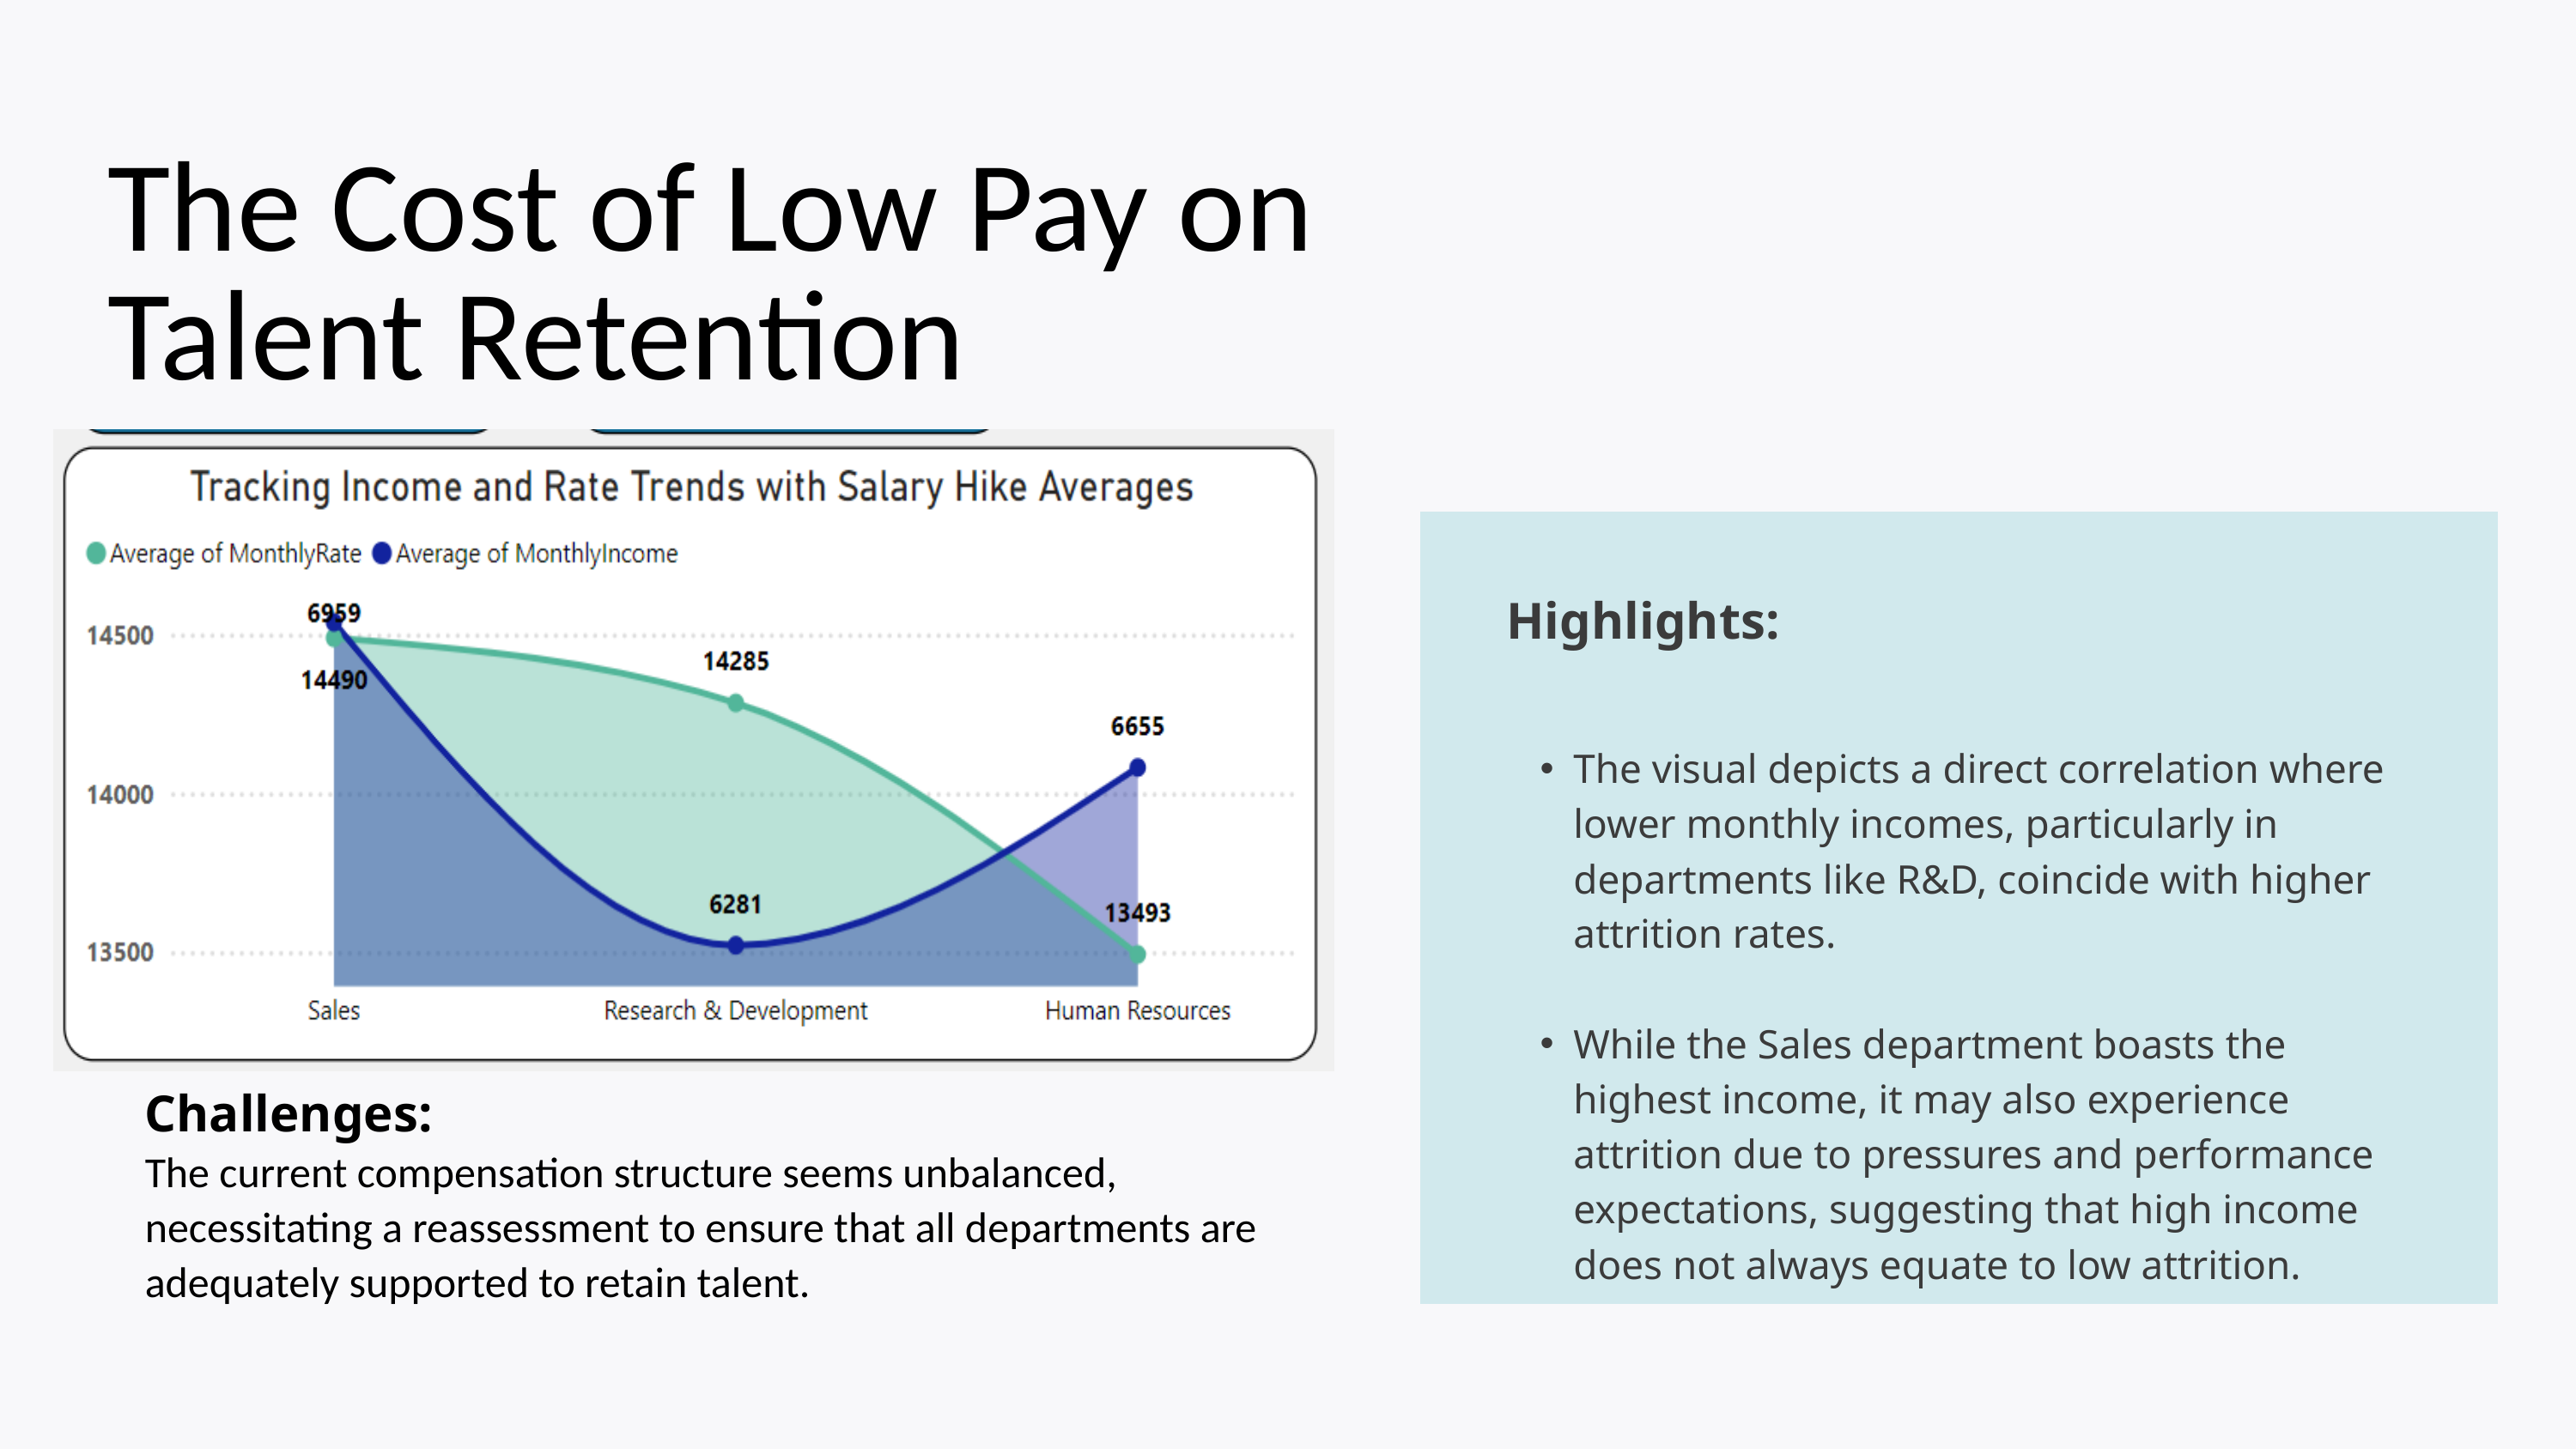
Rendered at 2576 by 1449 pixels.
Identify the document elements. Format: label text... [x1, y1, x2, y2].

text_box Challenges: [144, 1078, 1289, 1143]
text_box The Cost of Low Pay on Talent Retention [106, 148, 1462, 406]
picture [53, 429, 1334, 1071]
text_box The current compensation structure seems unbalanced, necessitating a reassessment to ensure that all departments are adequately supported to retain talent. [144, 1143, 1289, 1307]
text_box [1419, 511, 2499, 1304]
